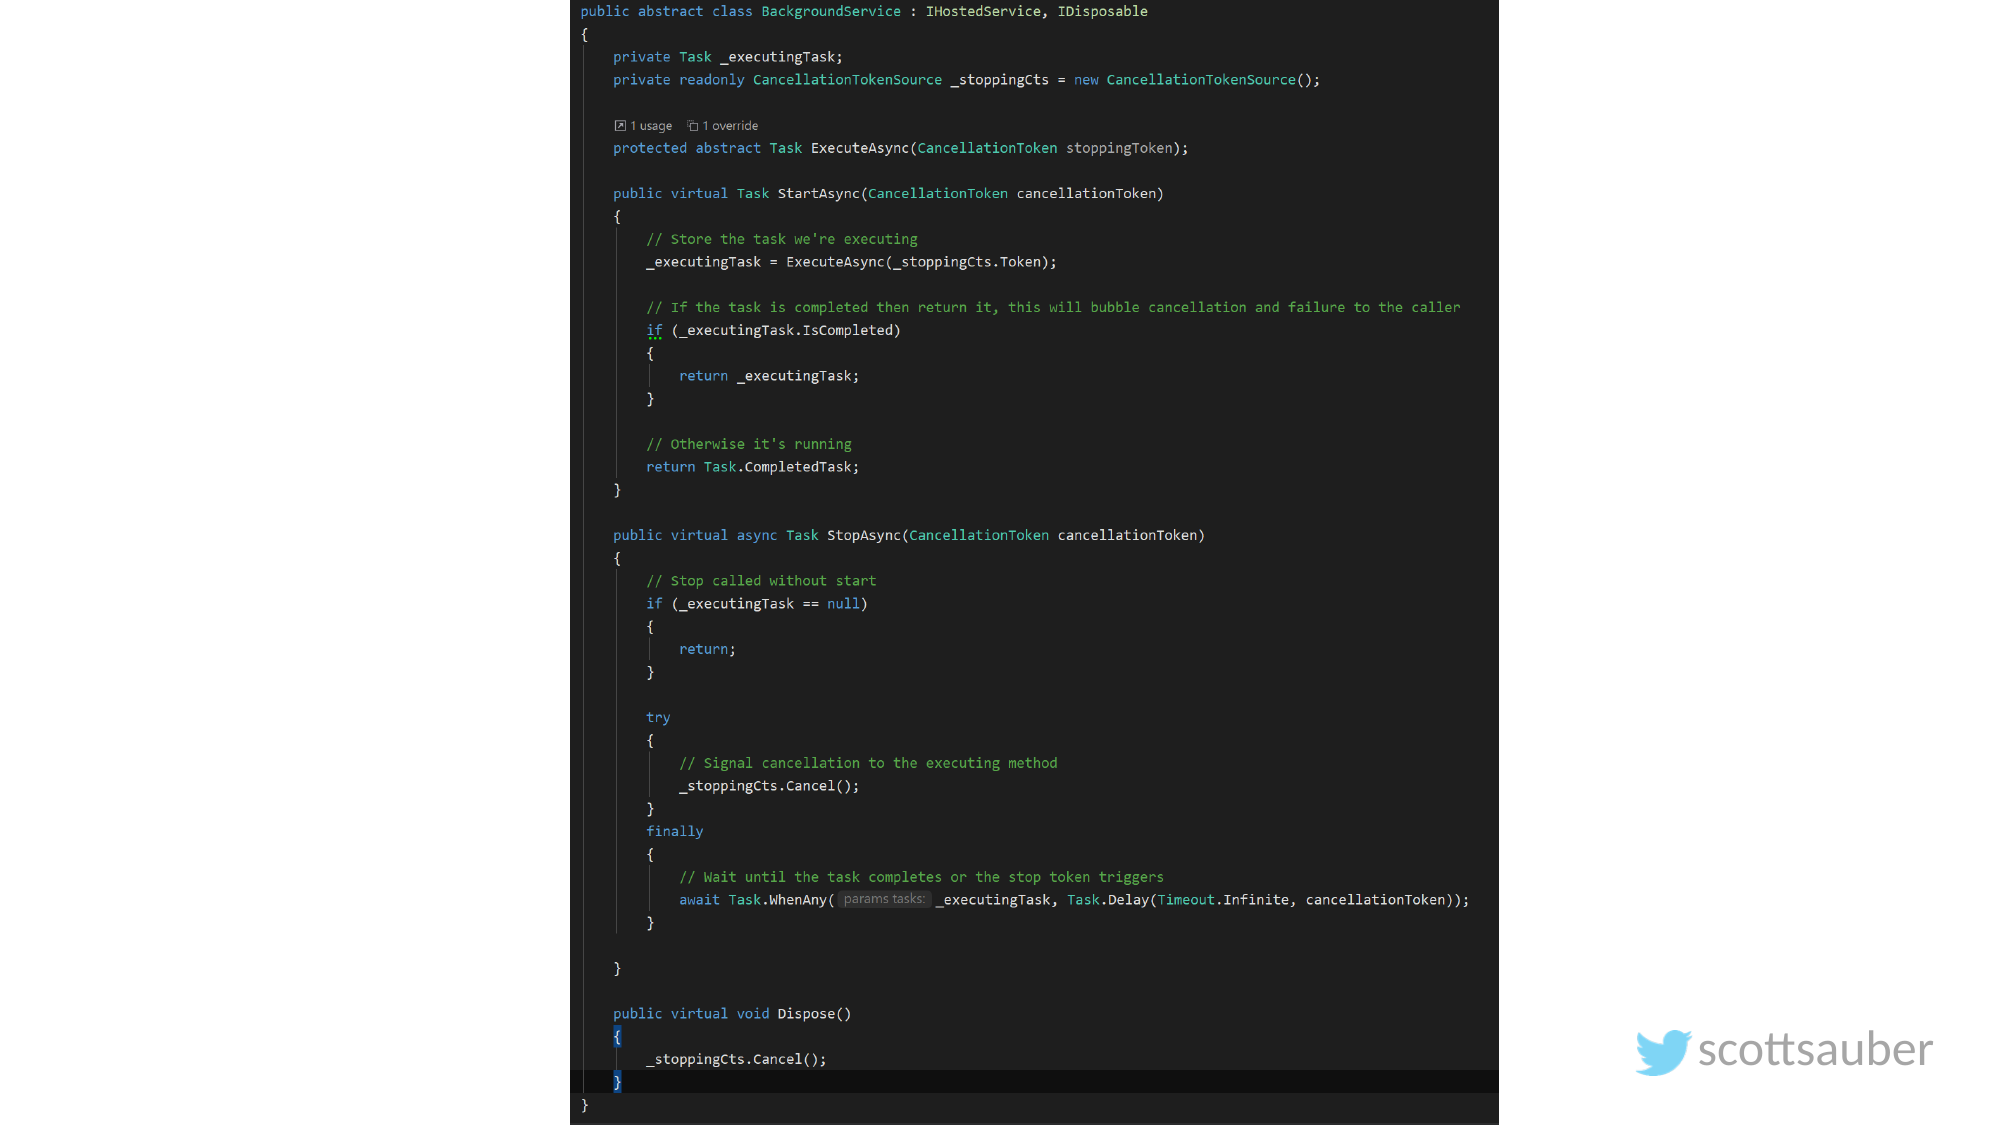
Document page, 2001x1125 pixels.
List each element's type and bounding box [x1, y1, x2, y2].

picture [570, 0, 1500, 1125]
text_box [1635, 1014, 1986, 1093]
